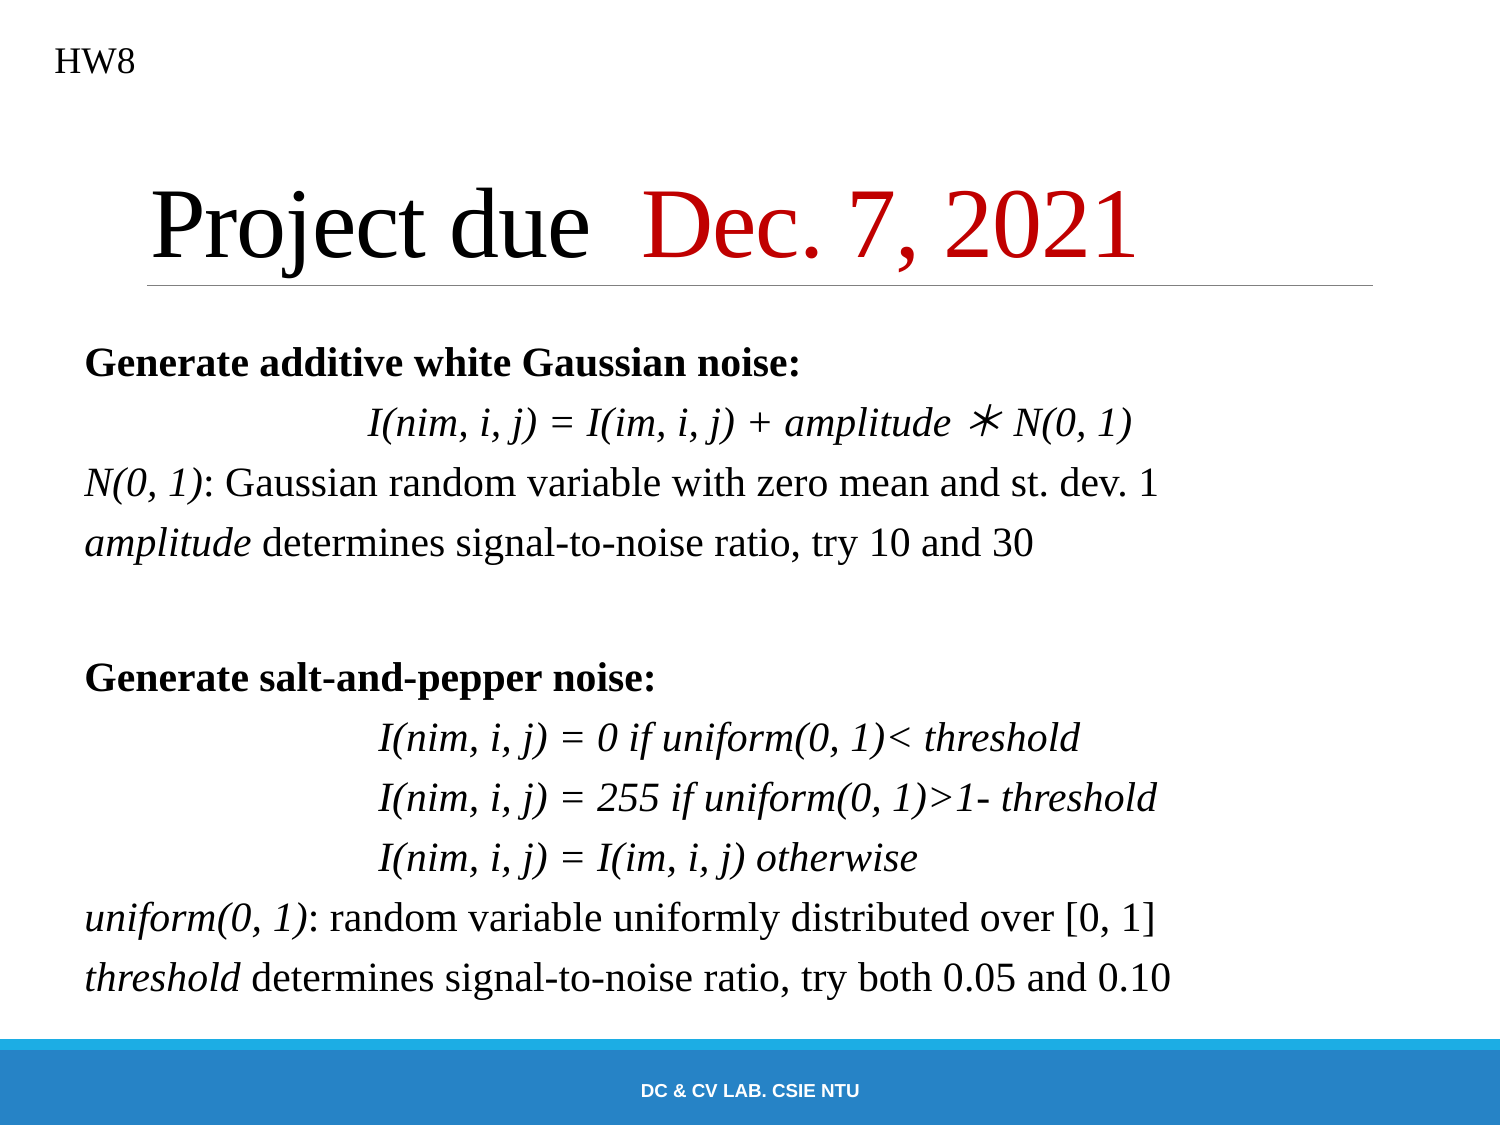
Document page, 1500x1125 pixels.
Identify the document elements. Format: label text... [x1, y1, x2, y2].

text_box HW8 [39, 29, 267, 89]
list Generate additive white Gaussian noise: I(nim, i, j) = I(im, i, j) + amplitude＊N(0, 1) N(0, 1): Gaussian random variable with zero mean and st. dev. 1 amplitude determines signal-to-noise ratio, try 10 and 30 Generate salt-and-pepper noise: I(nim, i, j) = 0 if uniform(0, 1)< threshold I(nim, i, j) = 255 if uniform(0, 1)>1- threshold I(nim, i, j) = I(im, i, j) otherwise uniform(0, 1): random variable uniformly distributed over [0, 1] threshold determines signal-to-noise ratio, try both 0.05 and 0.10 [84, 302, 1416, 1060]
title Project due Dec. 7, 2021 [135, 47, 1373, 285]
footer DC & CV Lab. CSIE NTU [453, 1059, 1047, 1120]
